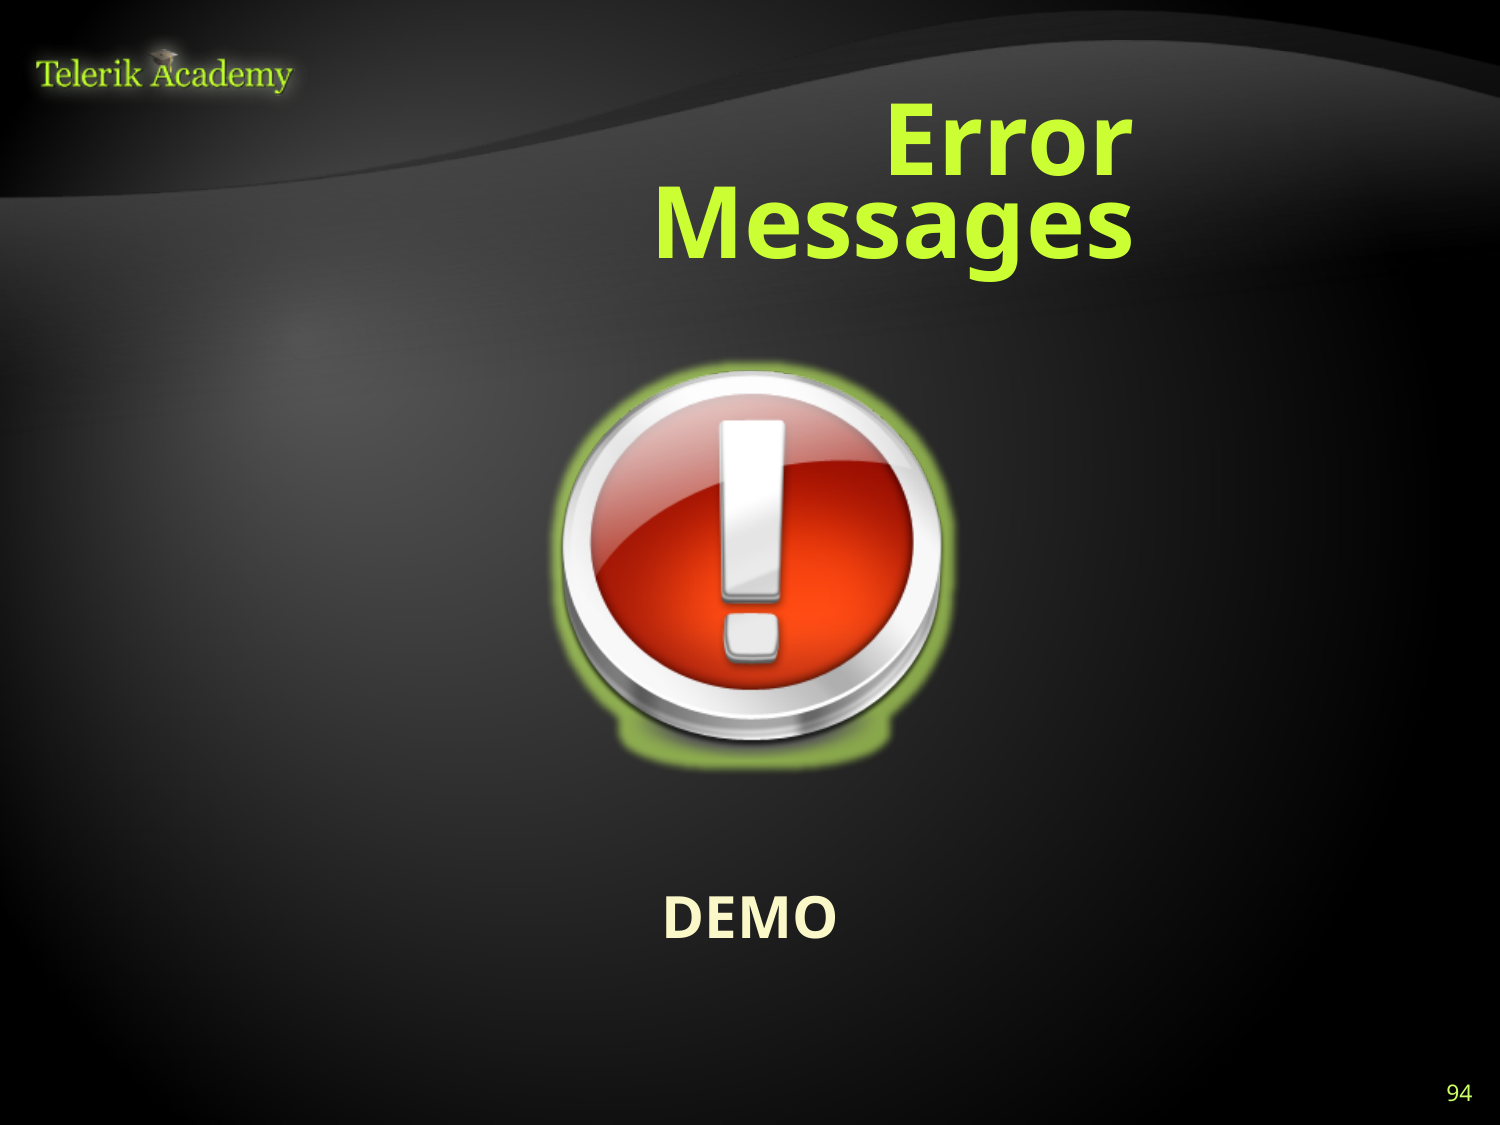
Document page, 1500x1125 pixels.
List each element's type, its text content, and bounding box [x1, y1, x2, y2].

text_box DEMO [350, 841, 1150, 955]
slide_number 94 [1412, 1074, 1488, 1113]
picture [0, 0, 1500, 1125]
title Error Messages [455, 126, 1150, 264]
